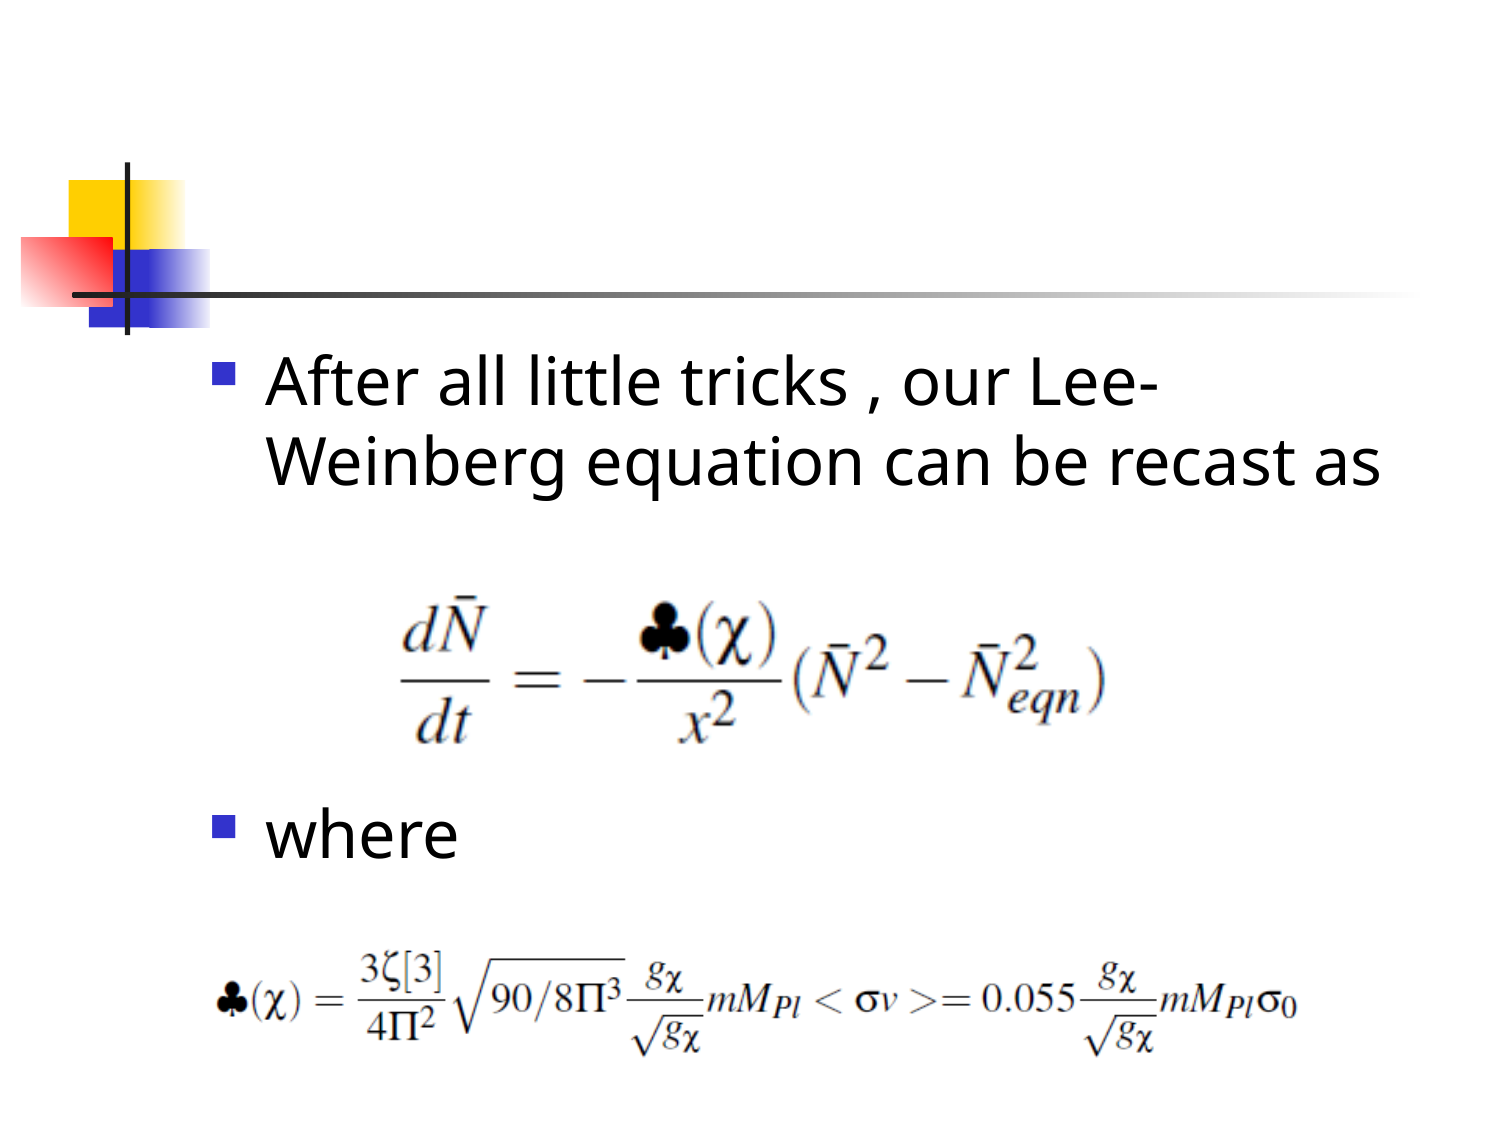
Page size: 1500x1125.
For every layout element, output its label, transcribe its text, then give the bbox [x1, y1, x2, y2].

list After all little tricks , our Lee-Weinberg equation can be recast as where [193, 330, 1470, 1007]
picture [182, 893, 1343, 1081]
picture [371, 538, 1161, 796]
